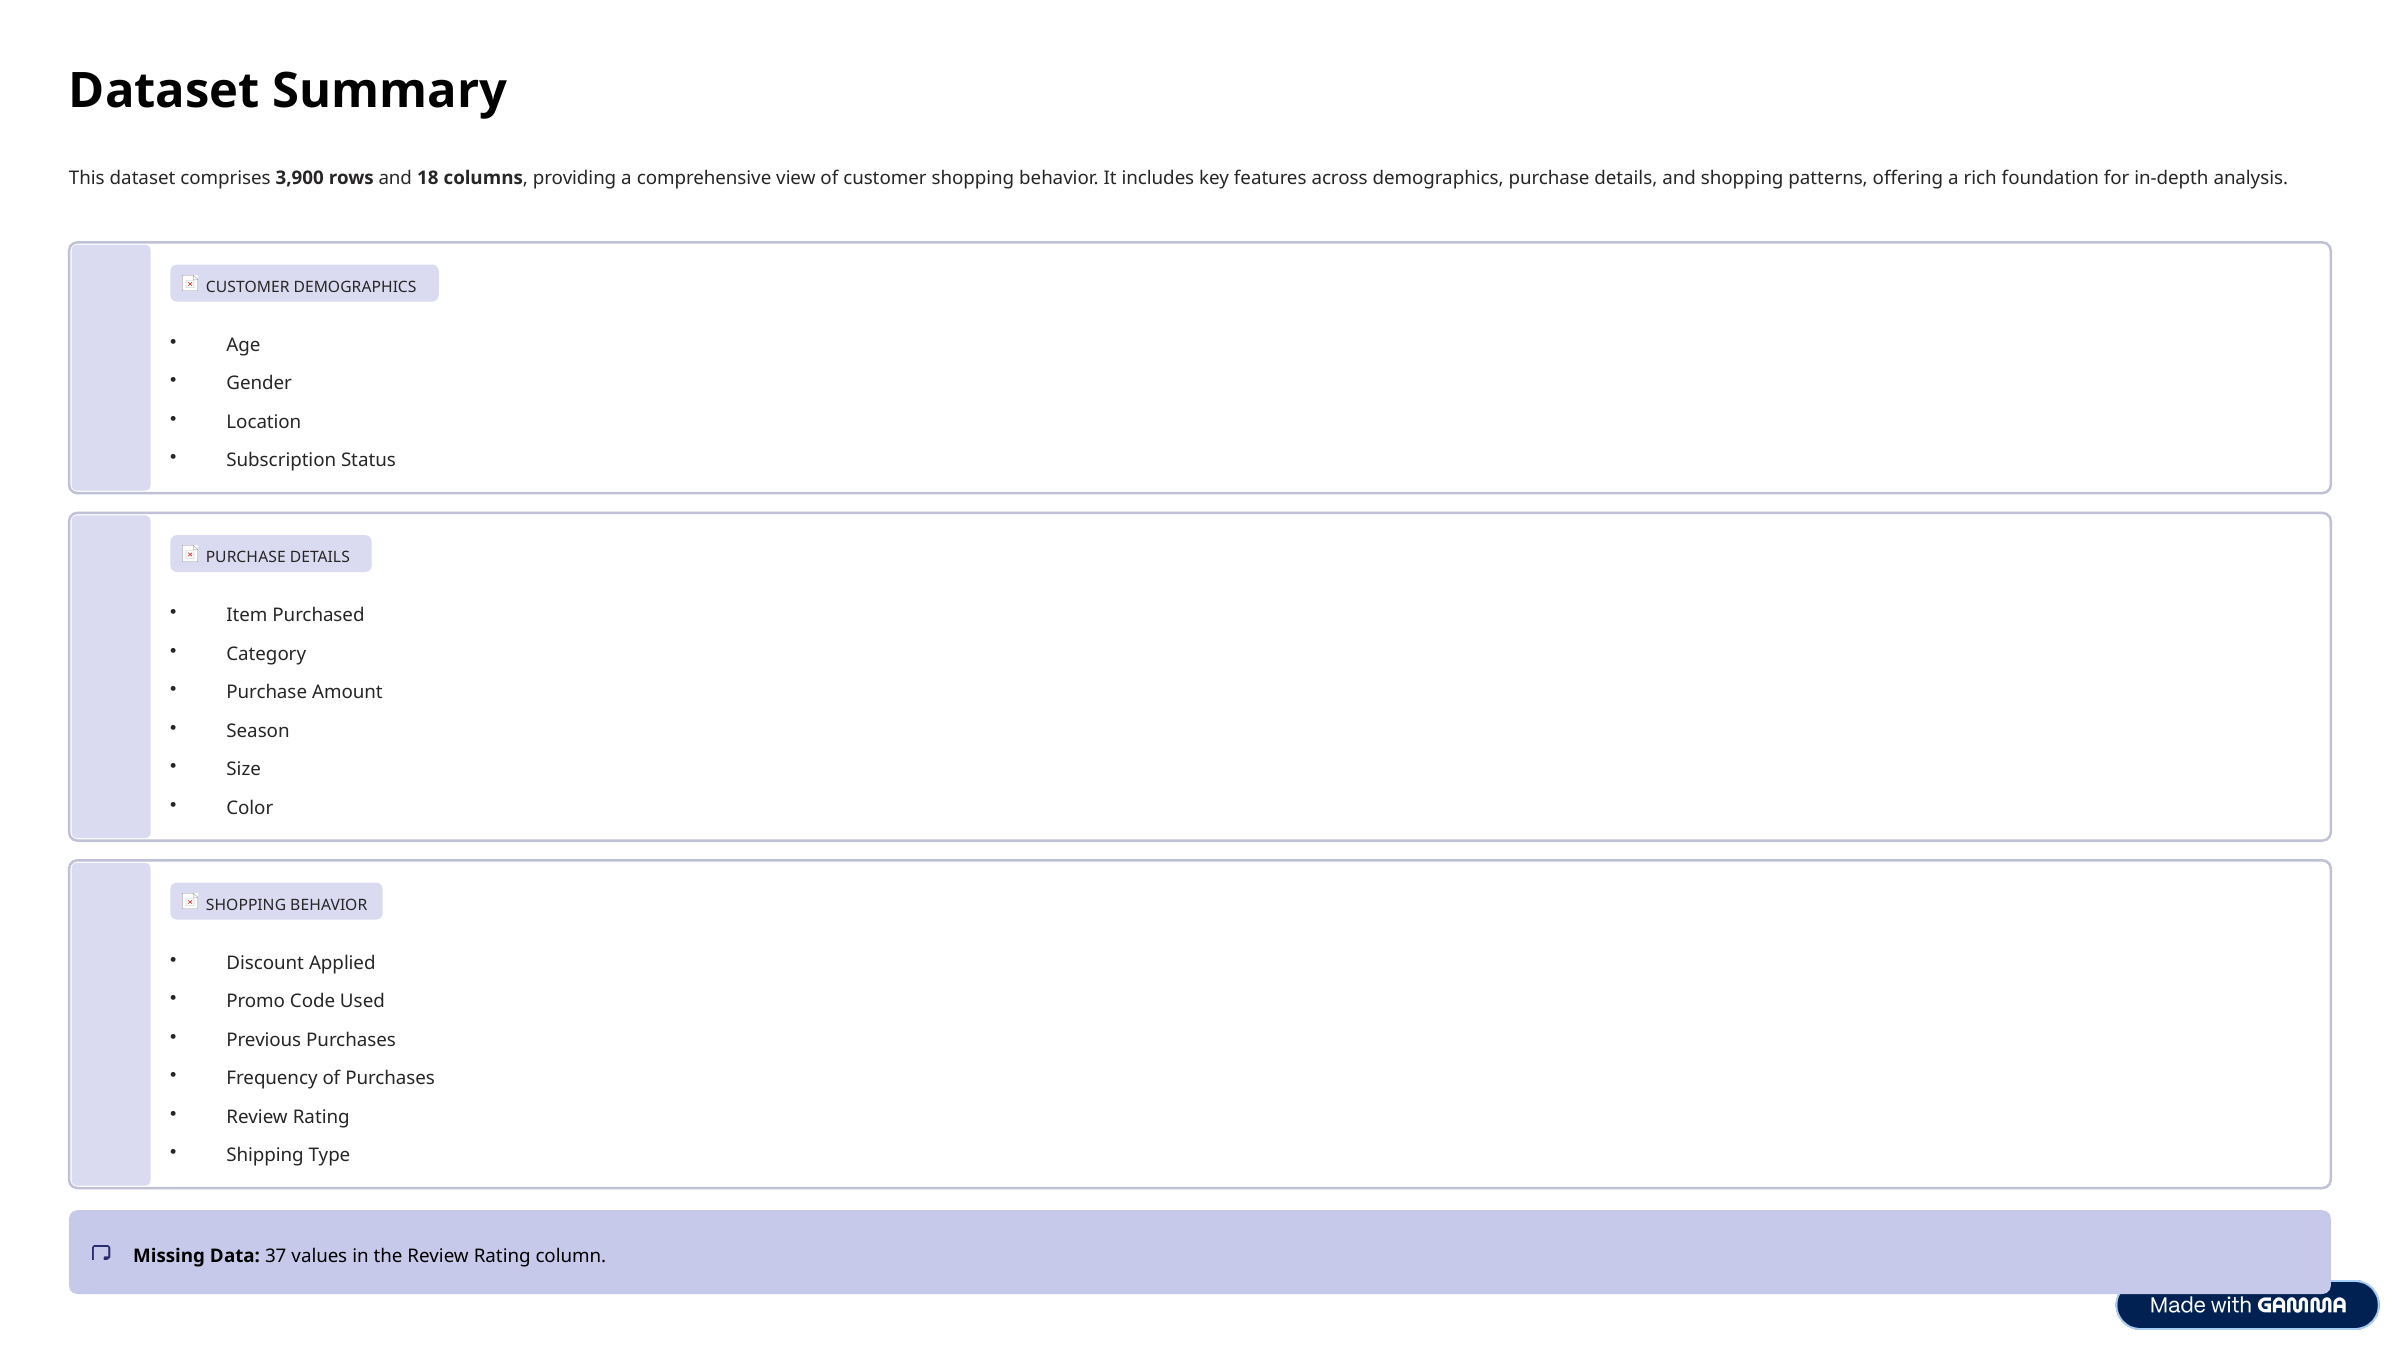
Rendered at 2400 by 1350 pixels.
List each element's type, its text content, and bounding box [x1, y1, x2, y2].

text_box Previous Purchases [170, 1018, 2309, 1051]
text_box [71, 244, 151, 491]
text_box PURCHASE DETAILS [205, 541, 360, 567]
text_box [69, 860, 2331, 1189]
picture [88, 1240, 114, 1260]
text_box This dataset comprises 3,900 rows and 18 columns, providing a comprehensive view of customer shopping behavior. It includes key features across demographics, purchase details, and shopping patterns, offering a rich foundation for in-depth analysis. [69, 156, 2331, 221]
text_box Promo Code Used [170, 980, 2309, 1012]
text_box Age [170, 323, 2309, 356]
text_box Subscription Status [170, 439, 2309, 471]
picture [182, 275, 198, 291]
text_box [170, 264, 439, 302]
text_box Item Purchased [170, 594, 2309, 626]
text_box [71, 862, 151, 1186]
text_box Size [170, 748, 2309, 780]
picture [182, 893, 198, 910]
text_box [170, 535, 372, 573]
text_box Review Rating [170, 1095, 2309, 1128]
text_box Color [170, 786, 2309, 819]
text_box Discount Applied [170, 941, 2309, 974]
text_box [170, 882, 383, 920]
text_box Dataset Summary [69, 55, 563, 118]
text_box [69, 1210, 2331, 1295]
text_box Shipping Type [170, 1134, 2309, 1166]
text_box CUSTOMER DEMOGRAPHICS [205, 270, 427, 296]
picture [2106, 1271, 2389, 1339]
text_box Frequency of Purchases [170, 1057, 2309, 1089]
text_box Season [170, 709, 2309, 742]
text_box [69, 242, 2331, 494]
text_box Location [170, 400, 2309, 433]
text_box Purchase Amount [170, 671, 2309, 703]
text_box [71, 515, 151, 839]
text_box SHOPPING BEHAVIOR [205, 888, 371, 914]
text_box Missing Data: 37 values in the Review Rating column. [133, 1234, 2312, 1267]
text_box Gender [170, 362, 2309, 394]
text_box [69, 512, 2331, 841]
text_box Category [170, 632, 2309, 665]
picture [182, 545, 198, 562]
